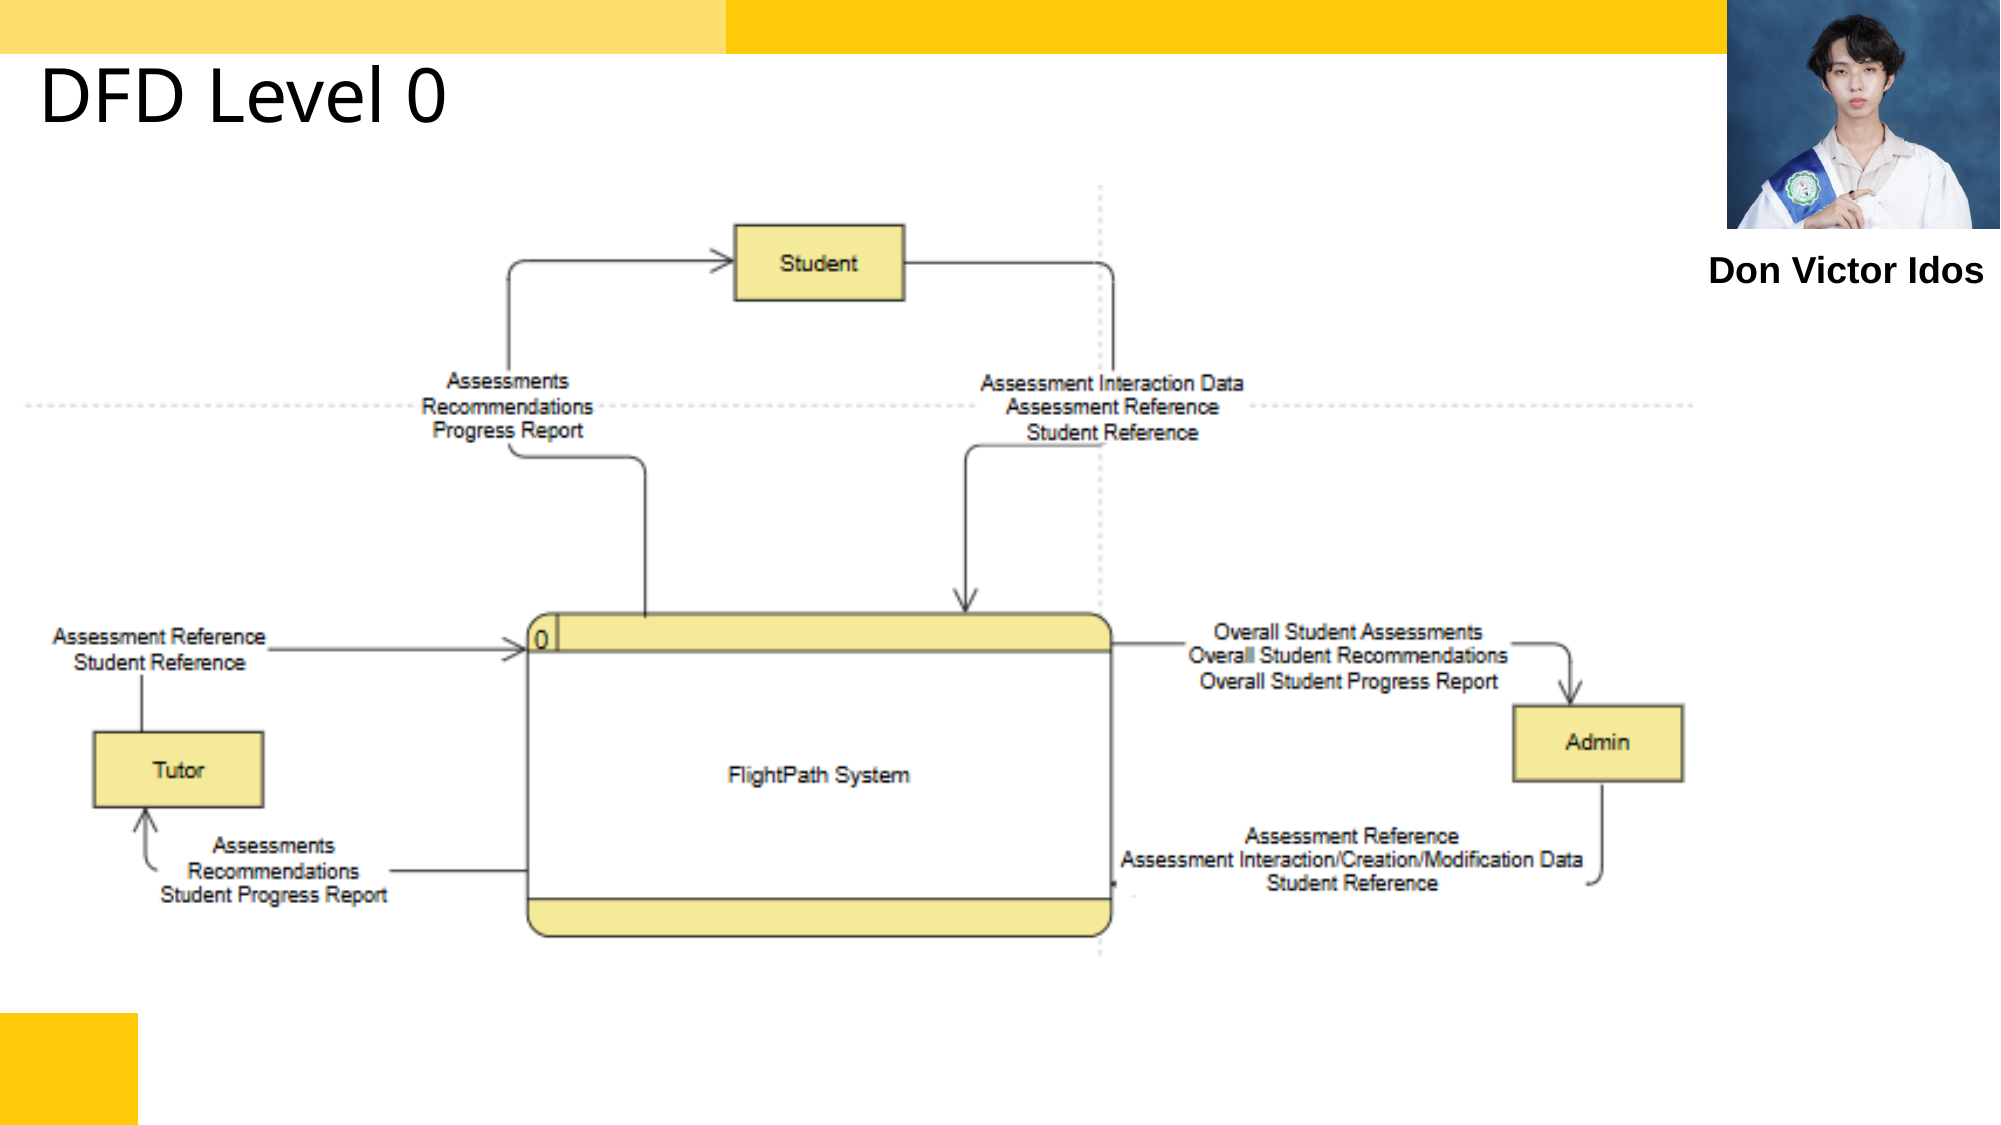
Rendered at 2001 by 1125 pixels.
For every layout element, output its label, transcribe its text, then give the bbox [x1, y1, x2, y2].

picture [1727, 0, 2000, 229]
text_box Don Victor Idos [1693, 238, 2000, 299]
picture [22, 185, 1693, 957]
text_box DFD Level 0 [38, 0, 1727, 186]
